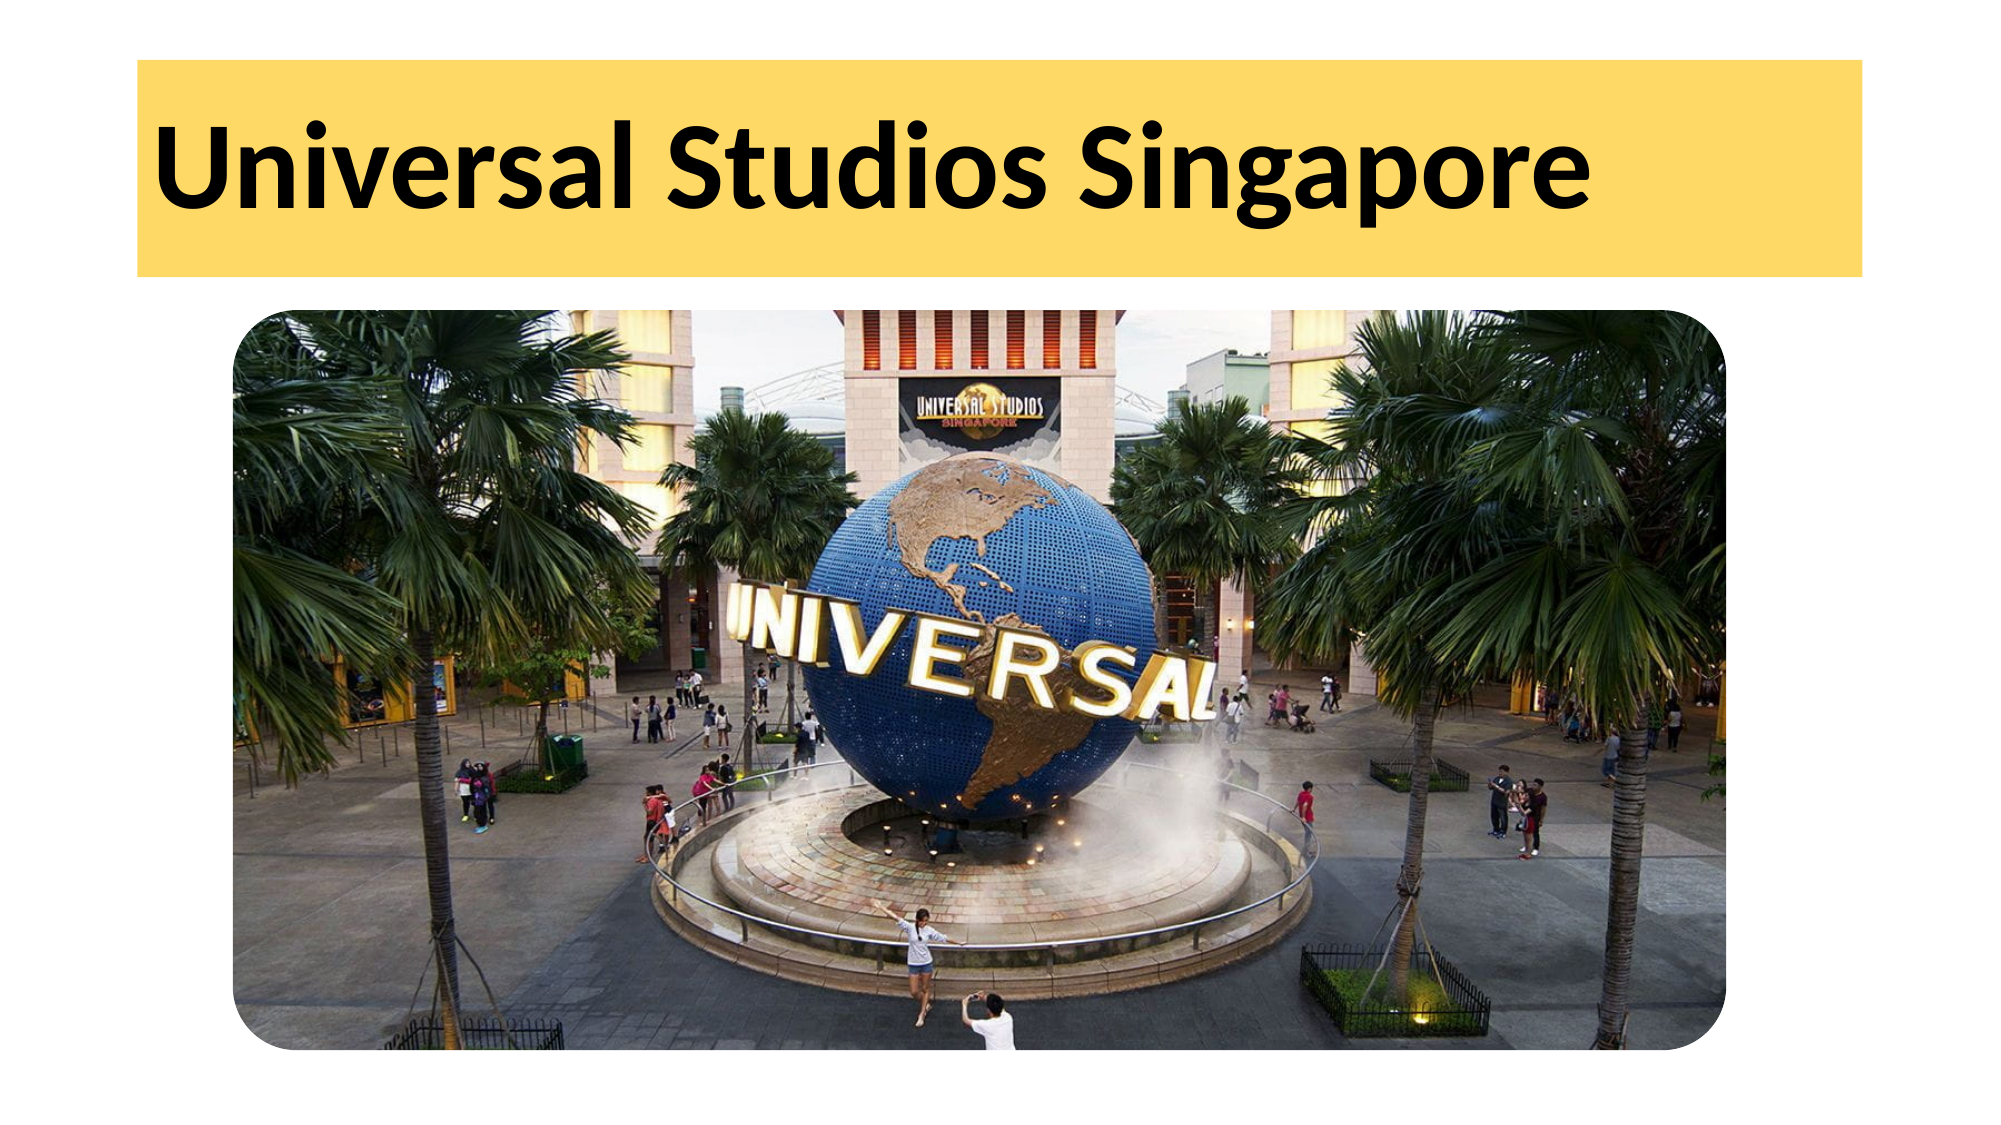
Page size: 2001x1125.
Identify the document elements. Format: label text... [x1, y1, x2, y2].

text_box Universal Studios Singapore [137, 59, 1863, 278]
picture [232, 310, 1727, 1051]
